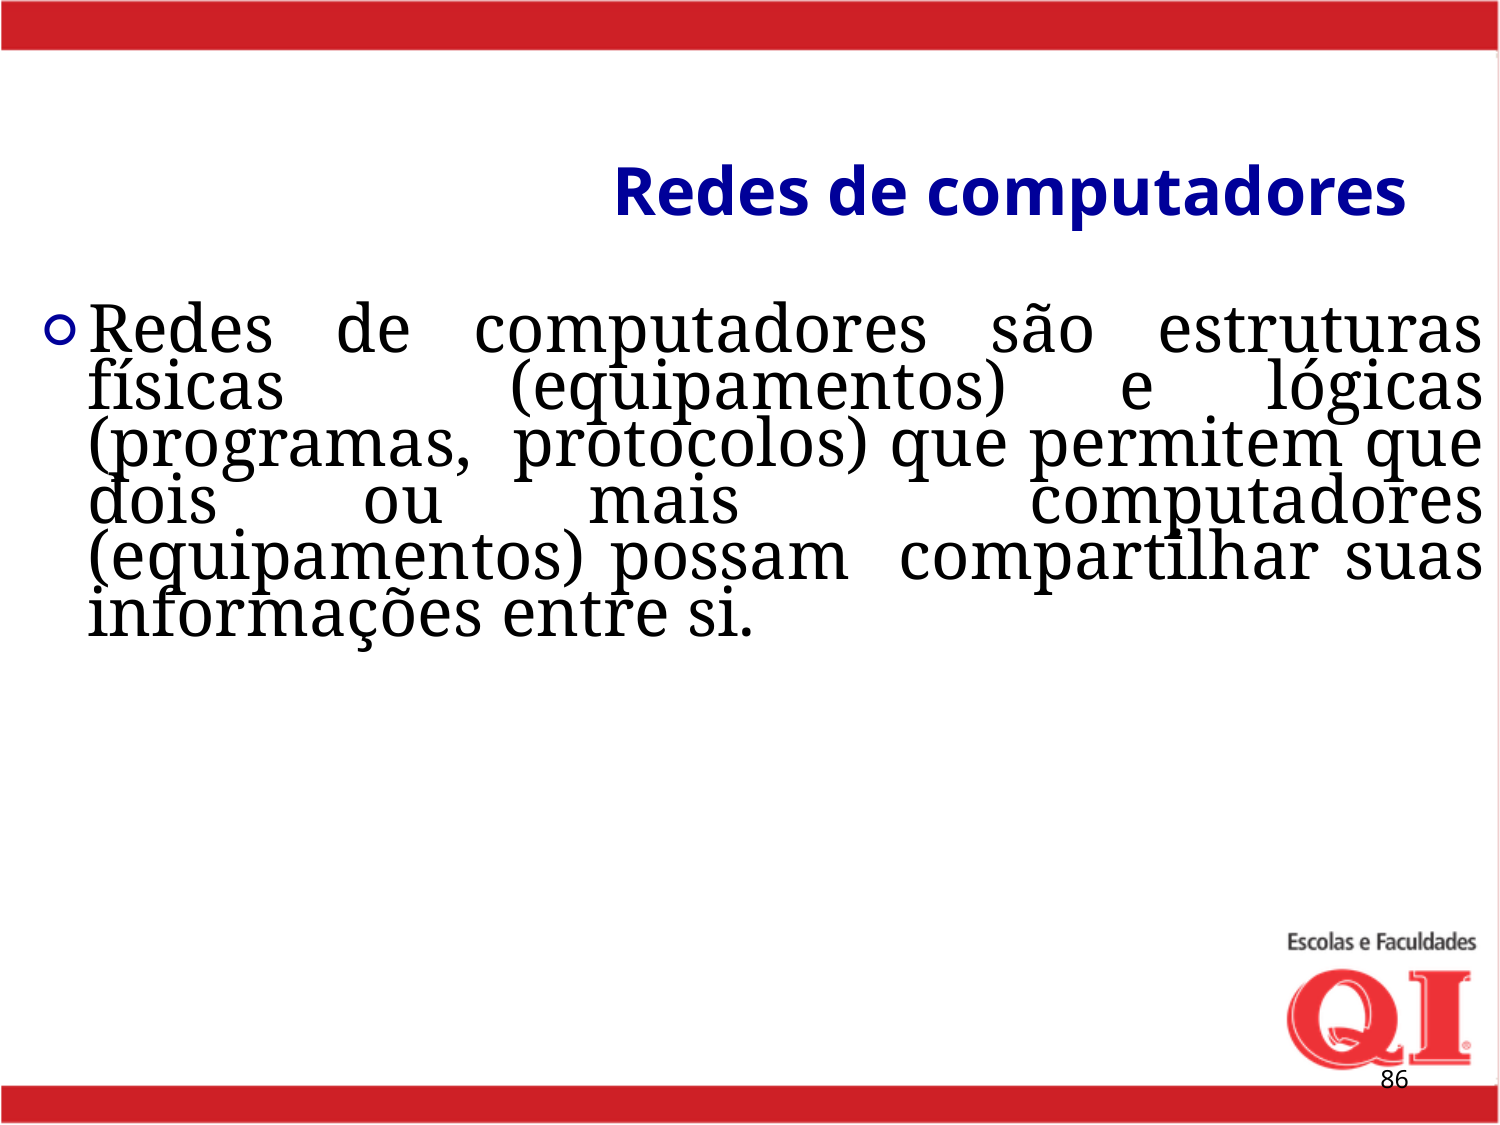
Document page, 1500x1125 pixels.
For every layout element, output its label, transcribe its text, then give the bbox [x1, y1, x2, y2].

slide_number ‹#› [1074, 1030, 1424, 1106]
picture [0, 0, 1500, 1125]
title Redes de computadores [224, 48, 1424, 236]
list Redes de computadores são estruturas físicas (equipamentos) e lógicas (programas, protocolos) que permitem que dois ou mais computadores (equipamentos) possam compartilhar suas informações entre si. [17, 299, 1500, 1014]
